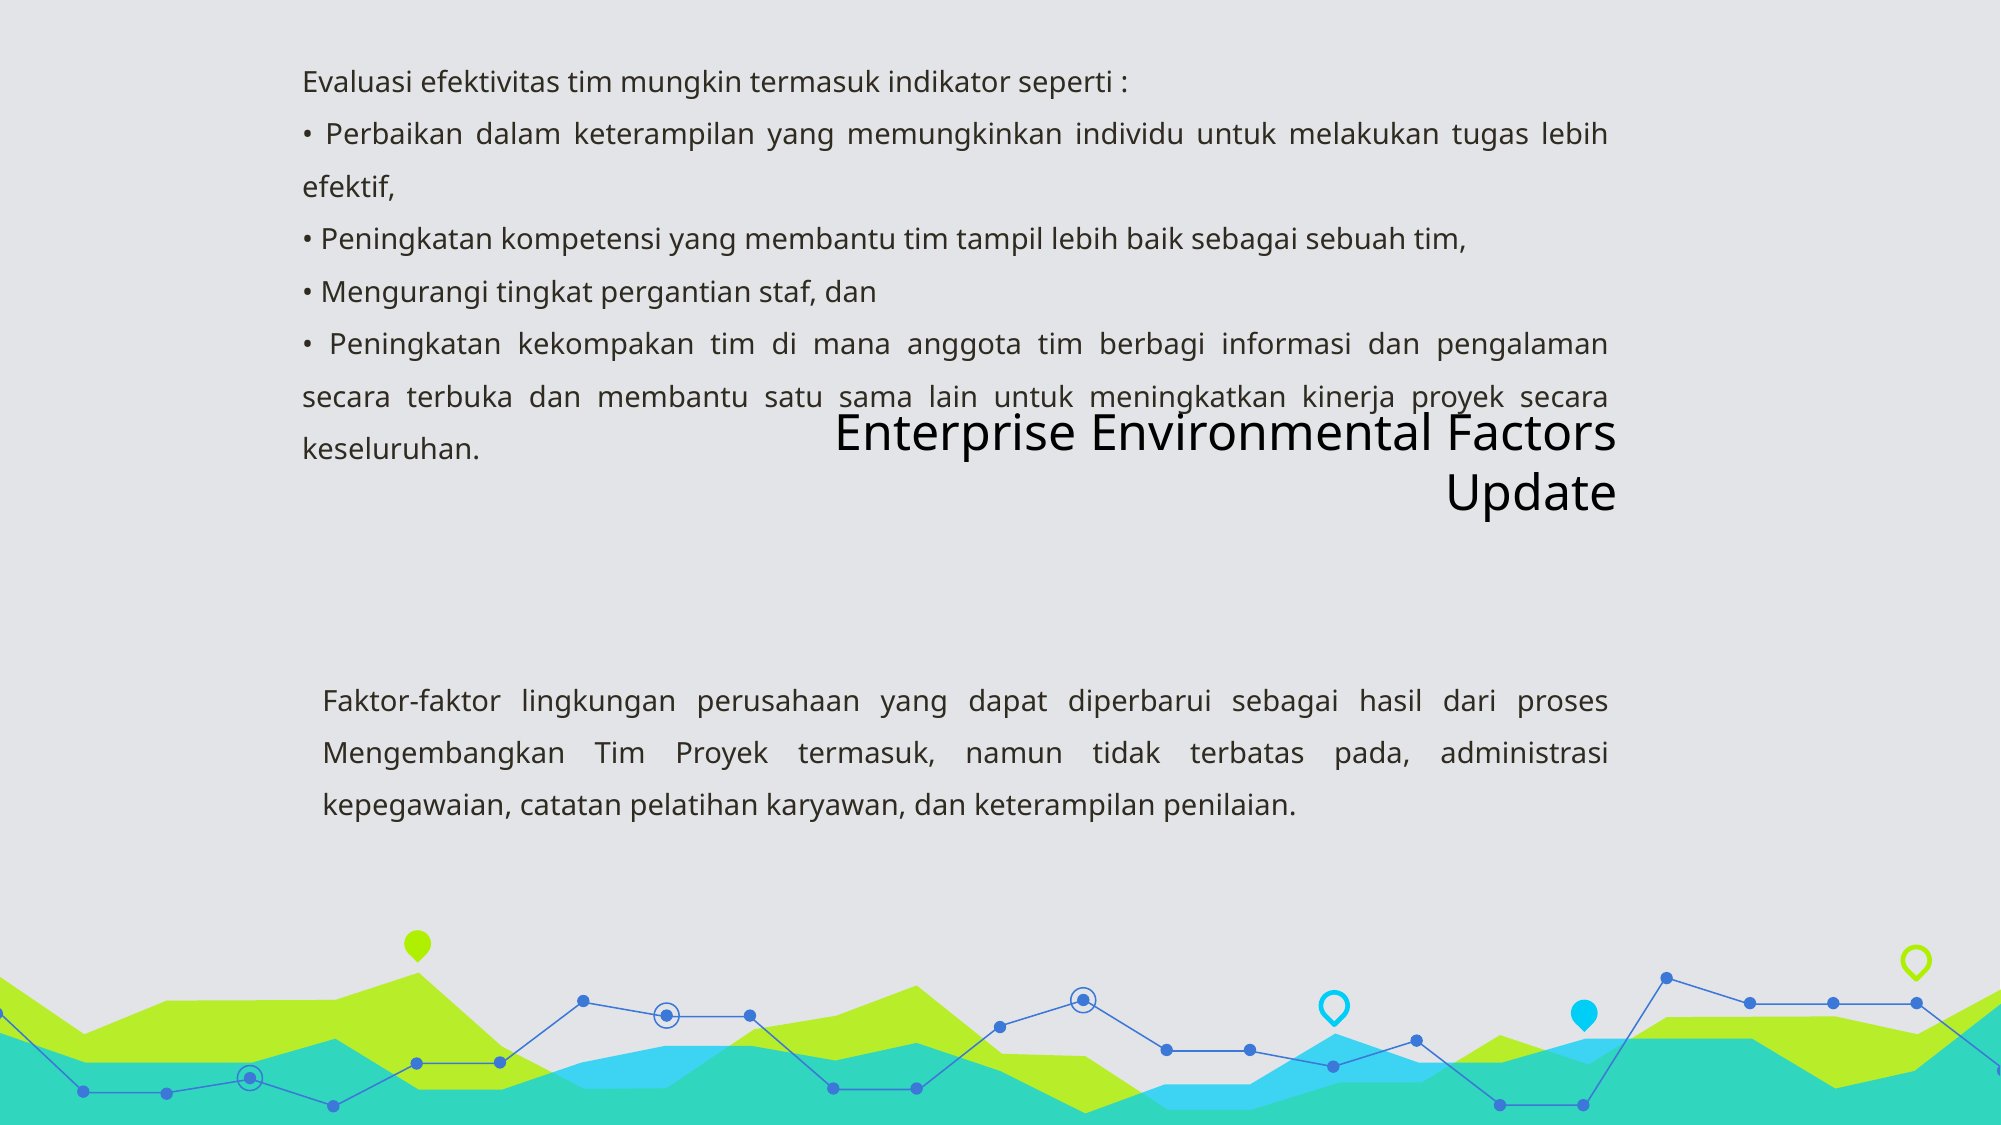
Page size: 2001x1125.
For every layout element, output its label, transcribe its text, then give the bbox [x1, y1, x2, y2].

title Enterprise Environmental Factors Update [687, 425, 1633, 536]
text_box Faktor-faktor lingkungan perusahaan yang dapat diperbarui sebagai hasil dari proses Mengembangkan Tim Proyek termasuk, namun tidak terbatas pada, administrasi kepegawaian, catatan pelatihan karyawan, dan keterampilan penilaian. [307, 656, 1625, 829]
text_box Evaluasi efektivitas tim mungkin termasuk indikator seperti : • Perbaikan dalam keterampilan yang memungkinkan individu untuk melakukan tugas lebih efektif, • Peningkatan kompetensi yang membantu tim tampil lebih baik sebagai sebuah tim, • Mengurangi tingkat pergantian staf, dan • Peningkatan kekompakan tim di mana anggota tim berbagi informasi dan pengalaman secara terbuka dan membantu satu sama lain untuk meningkatkan kinerja proyek secara keseluruhan. [287, 38, 1625, 473]
